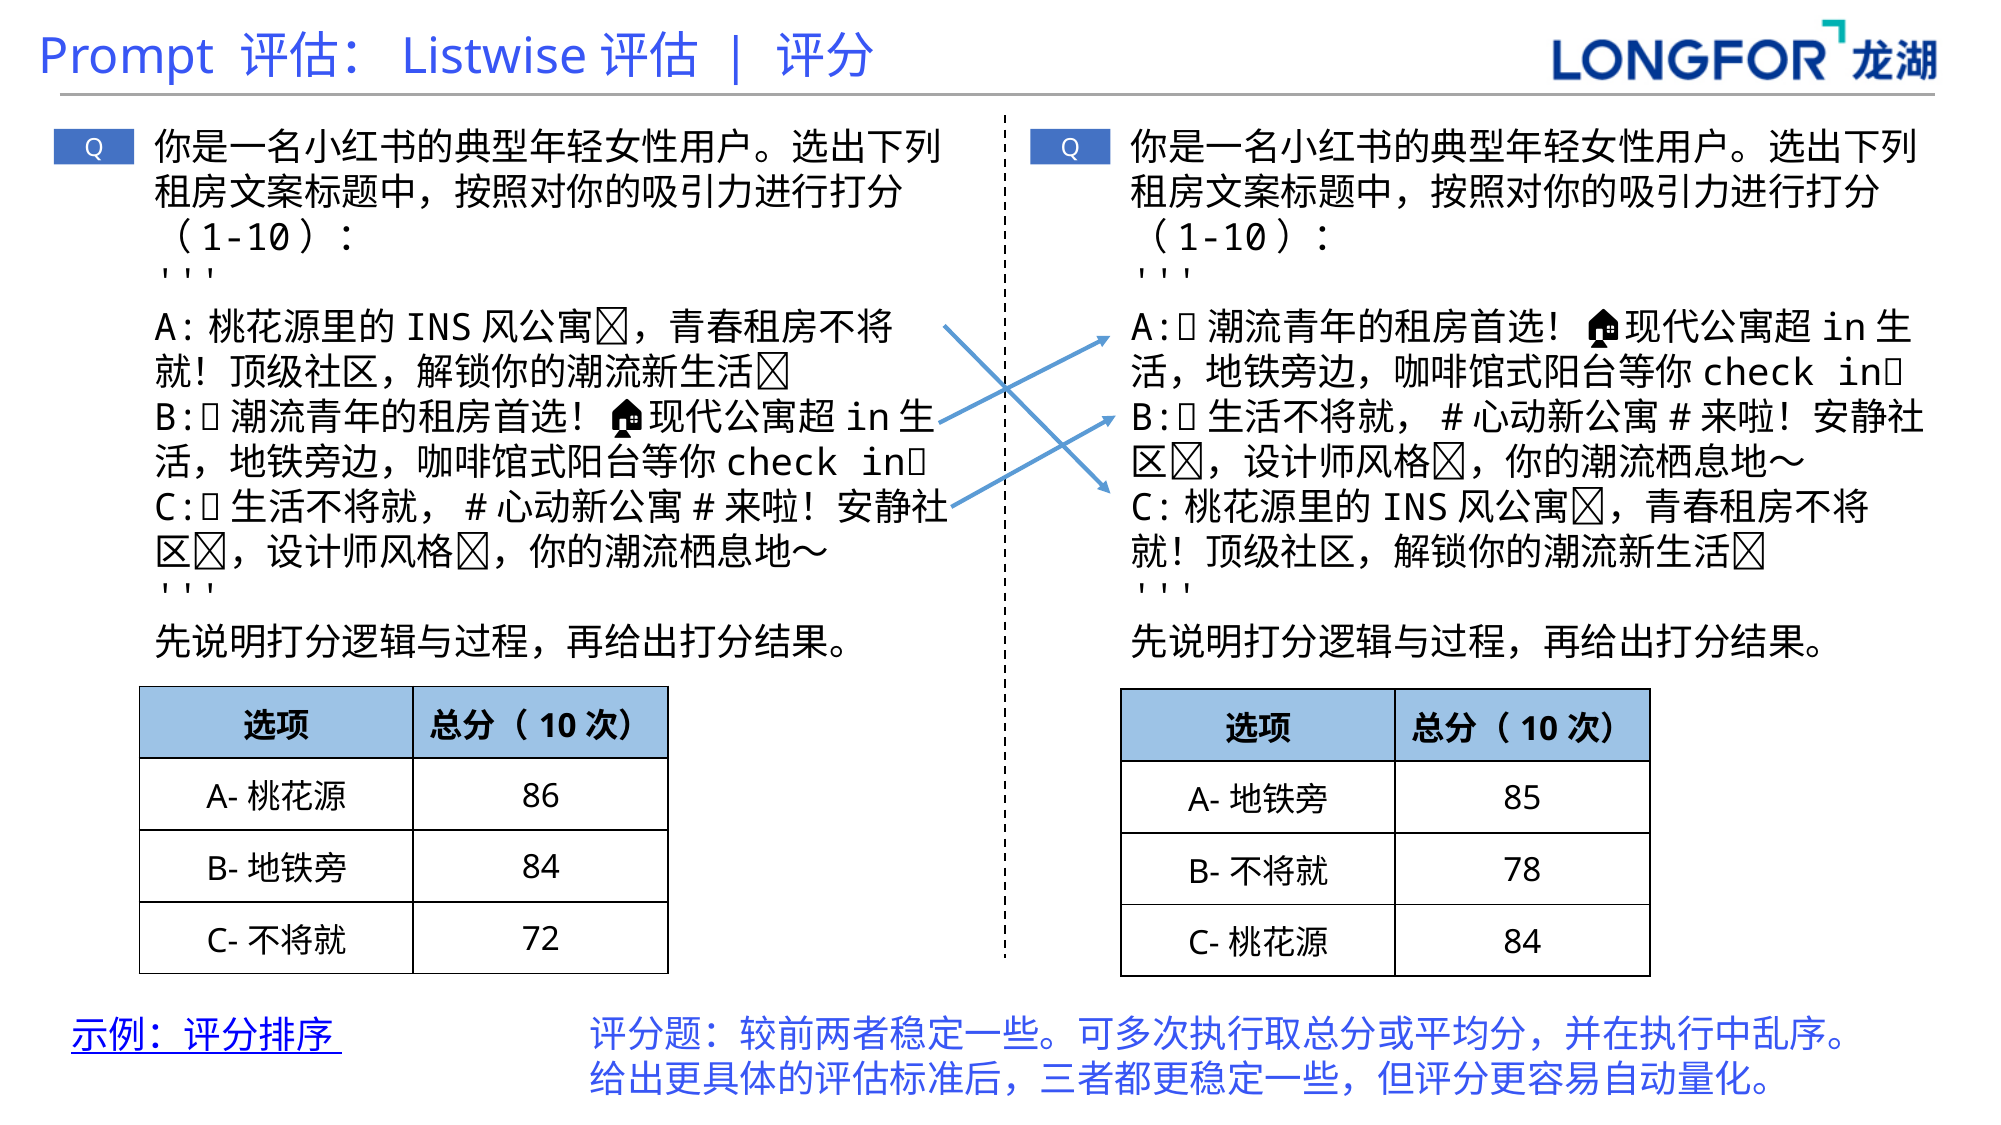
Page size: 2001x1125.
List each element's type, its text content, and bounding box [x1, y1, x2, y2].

table_cell C-桃花源 [1122, 905, 1394, 975]
table_cell C-不将就 [140, 903, 412, 973]
text_box 你是一名小红书的典型年轻女性用户。选出下列租房文案标题中，按照对你的吸引力进行打分（1-10）： ''' A:💫潮流青年的租房首选！🏠现代公寓超in生活，地铁旁边，咖啡馆式阳台等你check in✨ B:💫生活不将就，#心动新公寓#来啦！安静社区🌿，设计师风格🎨，你的潮流栖息地～ C:桃花源里的INS风公寓🌸，青春租房不将就！顶级社区，解锁你的潮流新生活🔑 ''' 先说明打分逻辑与过程，再给出打分结果。 [1115, 115, 1948, 716]
table_cell 85 [1396, 762, 1649, 832]
text_box Q [53, 128, 135, 165]
table_cell 84 [414, 831, 667, 901]
text_box 示例：评分排序 [56, 1003, 358, 1073]
table_cell 78 [1396, 834, 1649, 904]
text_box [938, 335, 943, 424]
table_cell 86 [414, 759, 667, 829]
text_box 你是一名小红书的典型年轻女性用户。选出下列租房文案标题中，按照对你的吸引力进行打分（1-10）： ''' A:桃花源里的INS风公寓🌸，青春租房不将就！顶级社区，解锁你的潮流新生活🔑 B:💫潮流青年的租房首选！🏠现代公寓超in生活，地铁旁边，咖啡馆式阳台等你check in✨ C:💫生活不将就，#心动新公寓#来啦！安静社区🌿，设计师风格🎨，你的潮流栖息地～ ''' 先说明打分逻辑与过程，再给出打分结果。 [139, 115, 971, 671]
picture [1535, 3, 1952, 96]
table_cell A-地铁旁 [1122, 762, 1394, 832]
table_header 总分（10次） [414, 687, 667, 757]
table_cell B-不将就 [1122, 834, 1394, 904]
table_header 选项 [140, 687, 412, 757]
table_cell 84 [1396, 905, 1649, 975]
text_box 评分题：较前两者稳定一些。可多次执行取总分或平均分，并在执行中乱序。 给出更具体的评估标准后，三者都更稳定一些，但评分更容易自动量化。 [574, 1002, 2000, 1108]
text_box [951, 418, 1116, 508]
table_cell B-地铁旁 [140, 831, 412, 901]
text_box Q [1030, 128, 1111, 165]
table_cell A-桃花源 [140, 759, 412, 829]
table_header 总分（10次） [1396, 690, 1649, 760]
table_header 选项 [1122, 690, 1394, 760]
table_cell 72 [414, 903, 667, 973]
text_box Prompt 评估：Listwise评估 | 评分 [24, 16, 1379, 91]
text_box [943, 325, 1111, 494]
